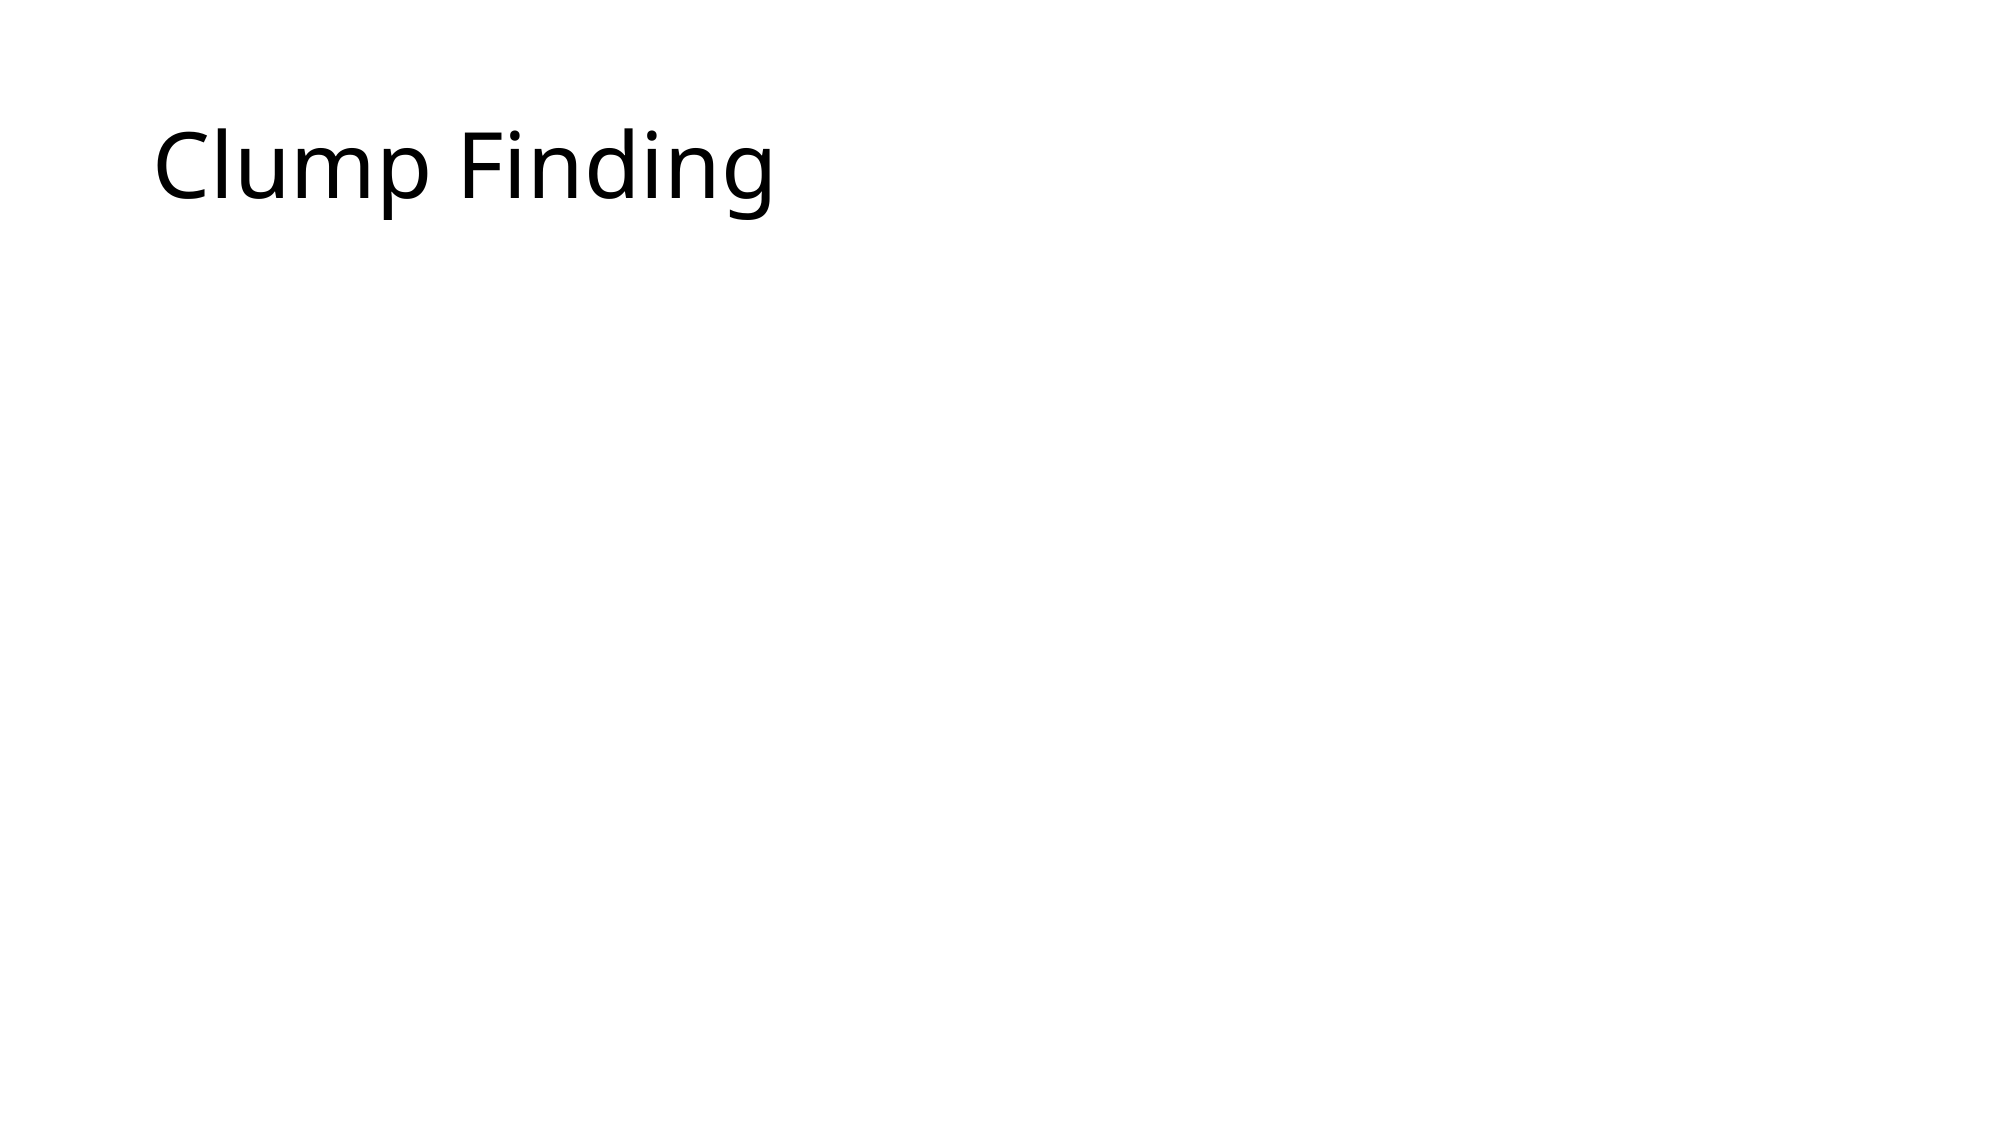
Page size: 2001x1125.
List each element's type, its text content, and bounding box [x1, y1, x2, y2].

title Clump Finding [137, 59, 1863, 278]
